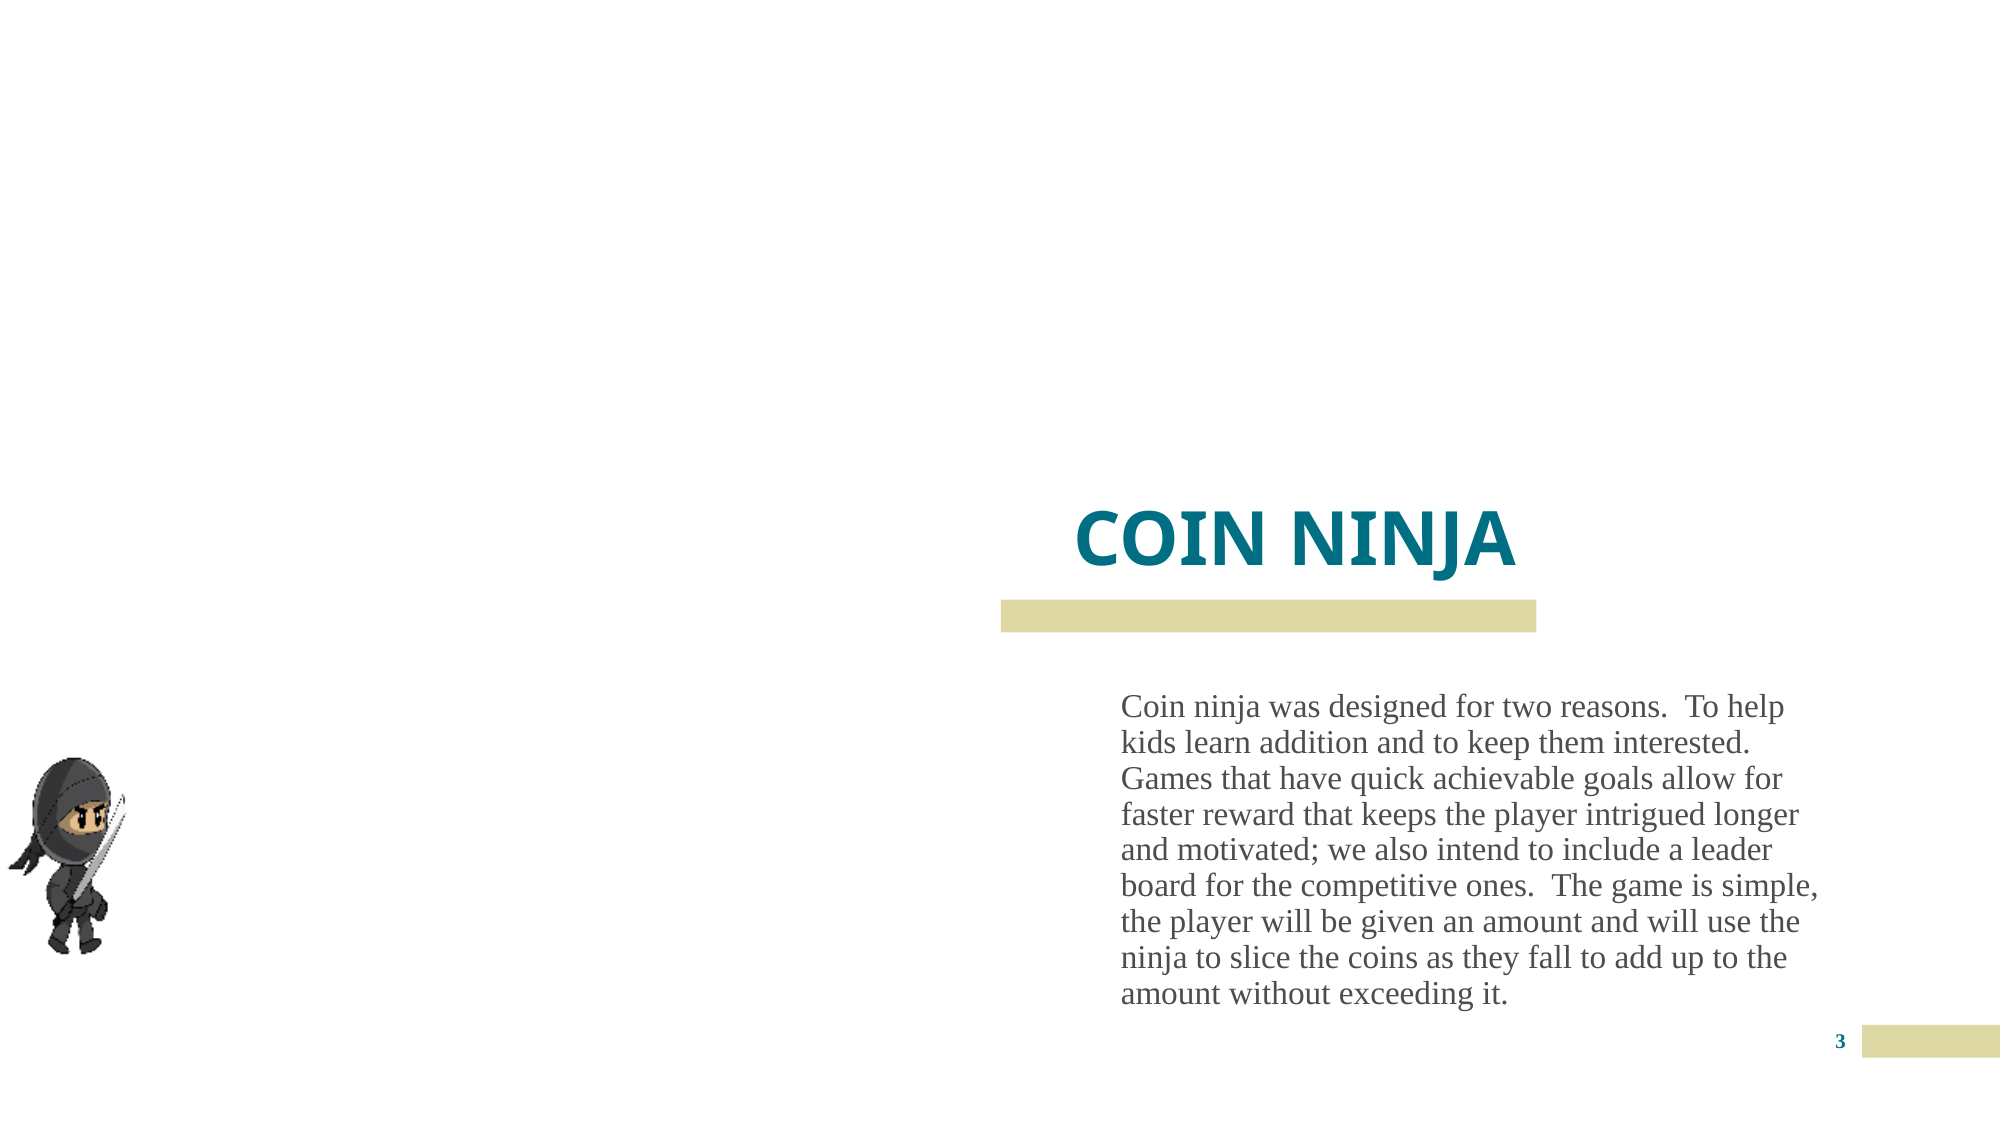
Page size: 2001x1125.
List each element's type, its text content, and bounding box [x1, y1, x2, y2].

picture [0, 755, 147, 959]
slide_number 3 [1818, 1027, 1863, 1065]
title COIN NINJA [1073, 436, 1713, 582]
list Coin ninja was designed for two reasons. To help kids learn addition and to keep them interested. Games that have quick achievable goals allow for faster reward that keeps the player intrigued longer and motivated; we also intend to include a leader board for the competitive ones. The game is simple, the player will be given an amount and will use the ninja to slice the coins as they fall to add up to the amount without exceeding it. [1120, 688, 1844, 1028]
